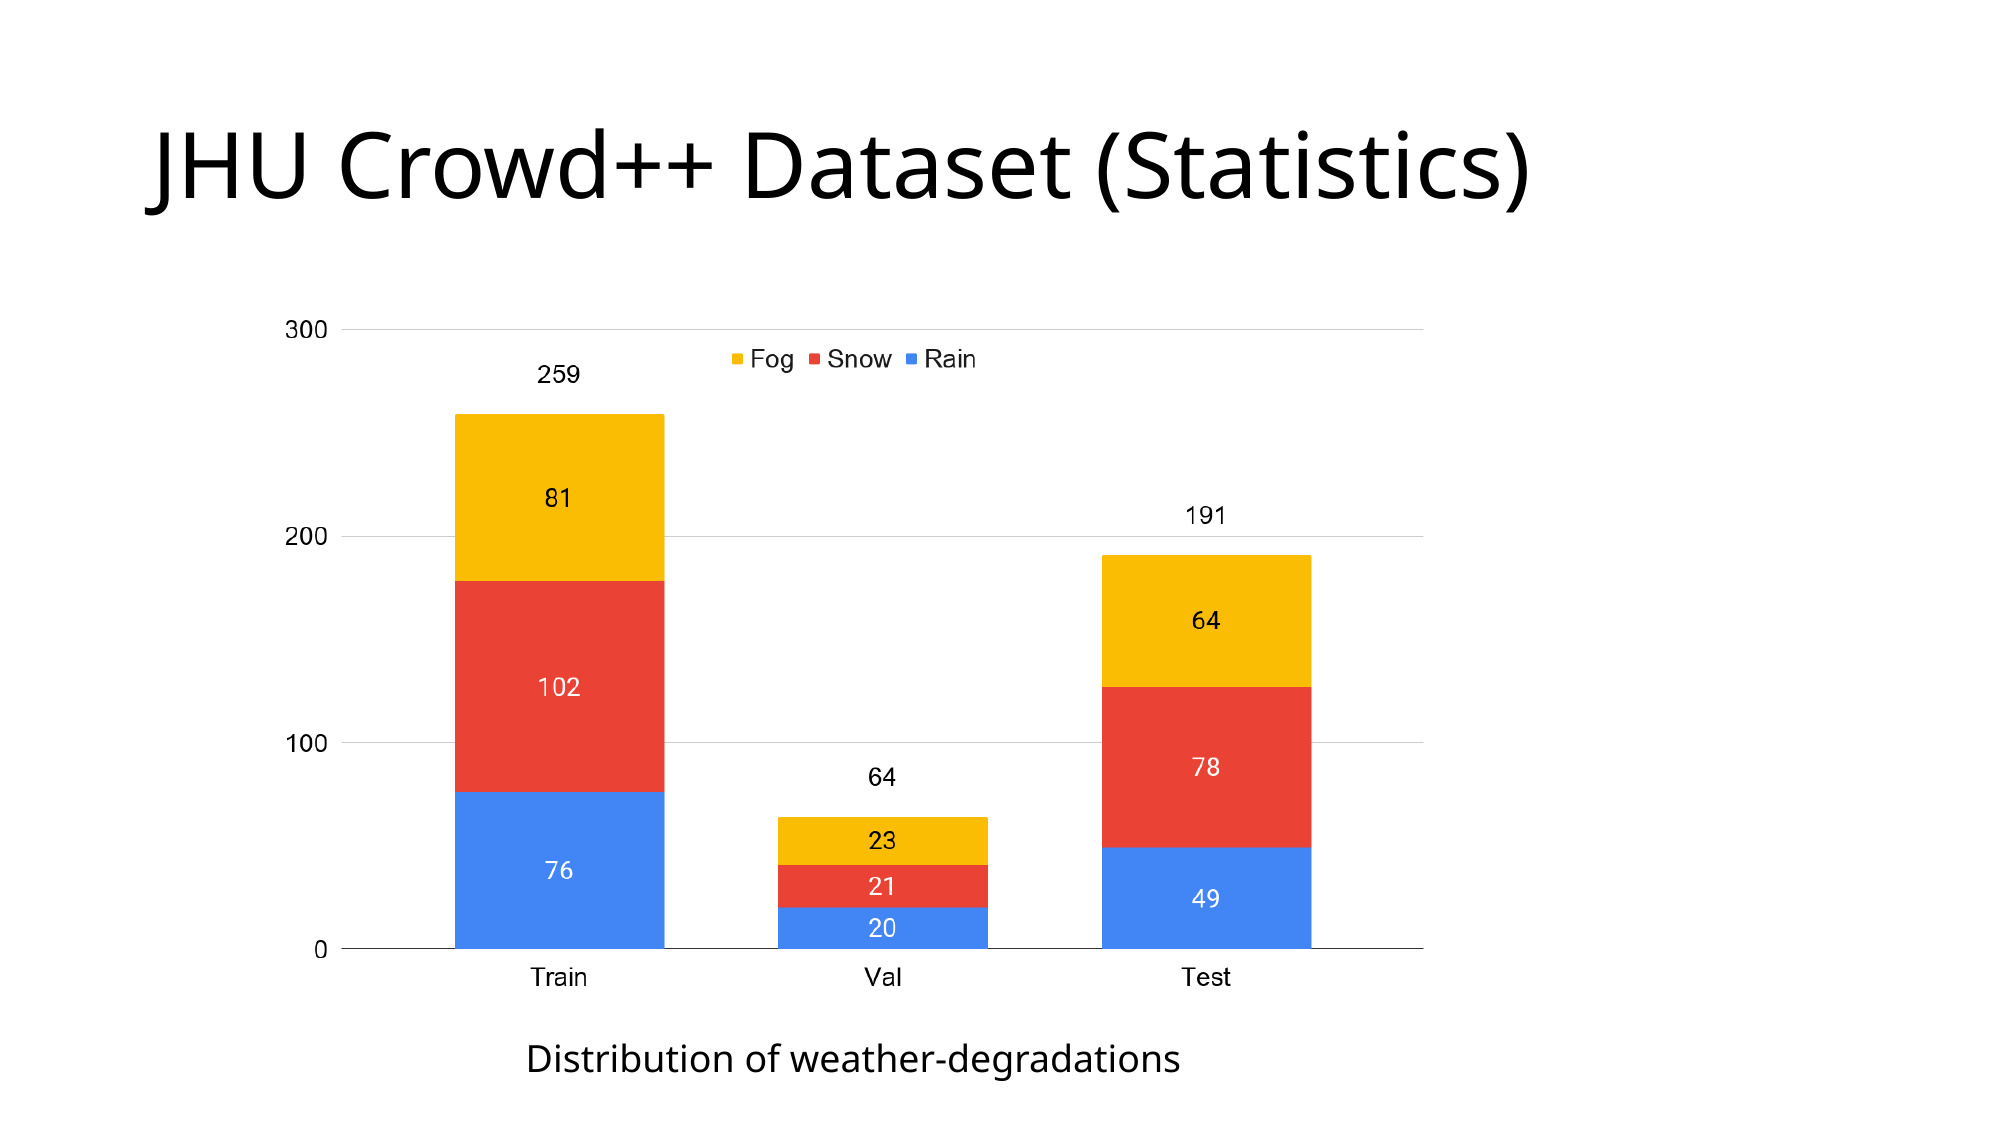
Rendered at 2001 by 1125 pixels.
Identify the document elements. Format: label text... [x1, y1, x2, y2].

title JHU Crowd++ Dataset (Statistics) [137, 59, 1863, 278]
text_box Distribution of weather-degradations [353, 1028, 1354, 1087]
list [247, 277, 1461, 1028]
